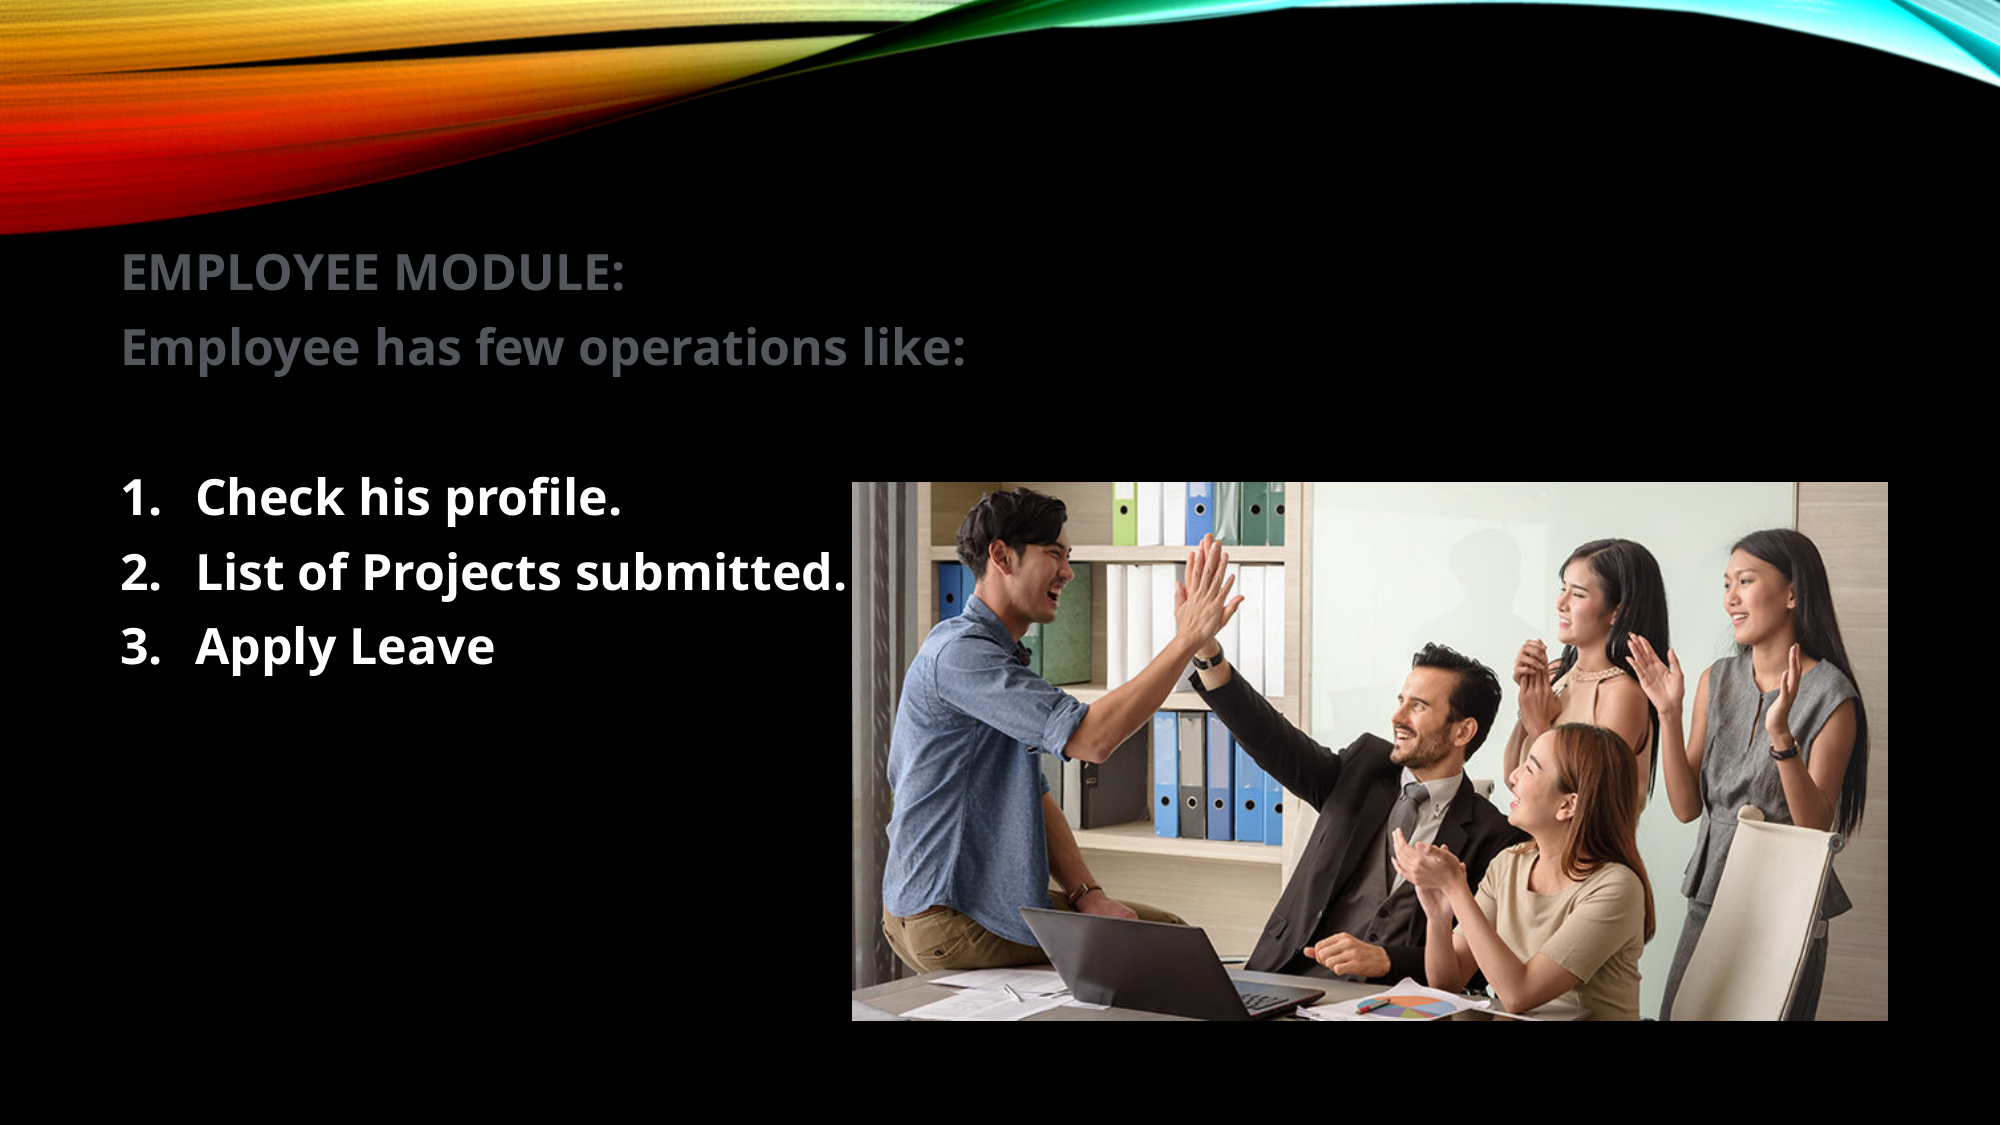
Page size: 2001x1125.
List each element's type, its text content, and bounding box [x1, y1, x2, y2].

picture [0, 0, 2000, 237]
list EMPLOYEE MODULE: Employee has few operations like: Check his profile. List of Projects submitted. Apply Leave [105, 239, 1888, 1021]
picture [852, 482, 1888, 1021]
